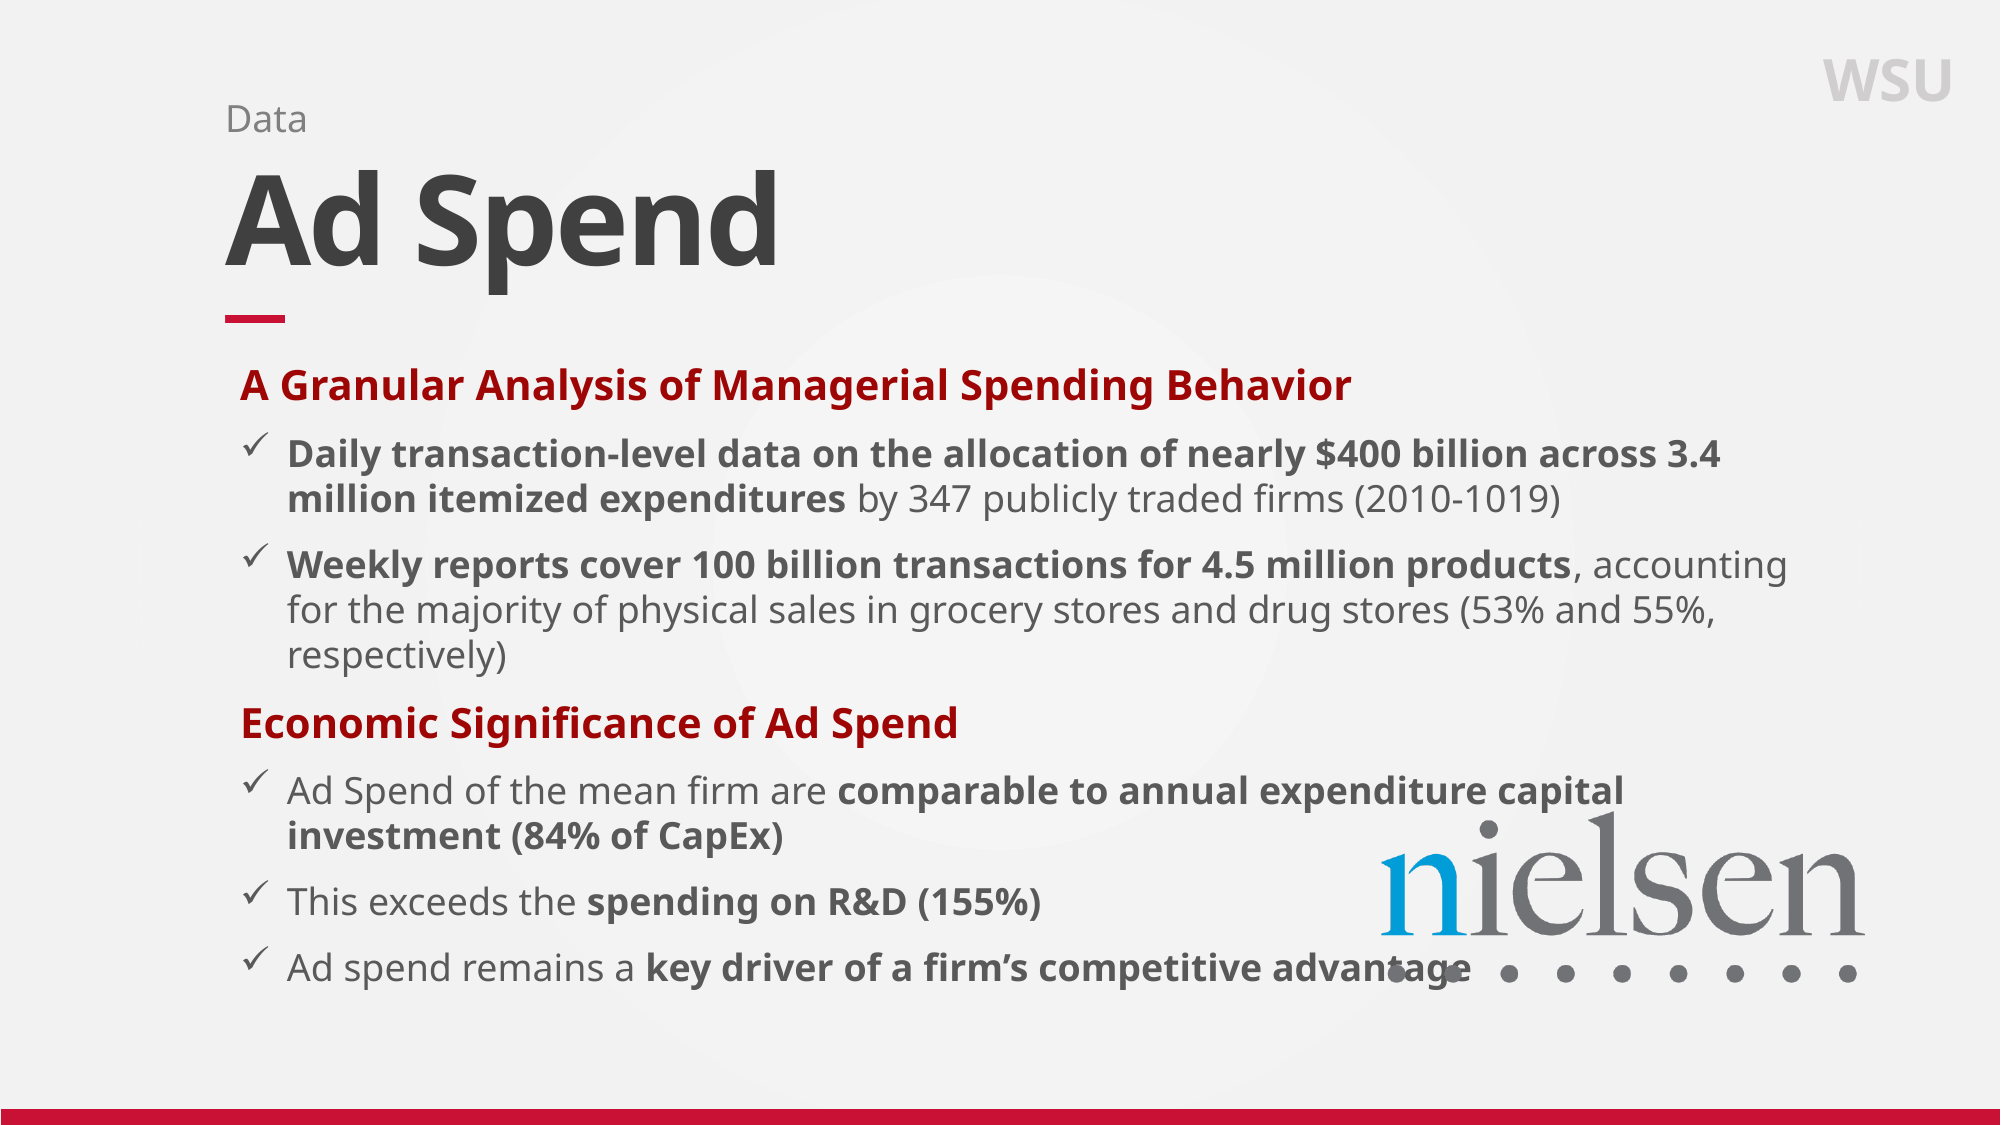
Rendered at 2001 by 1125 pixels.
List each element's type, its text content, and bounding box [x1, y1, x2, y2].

picture [1358, 713, 1879, 1116]
text_box Data [224, 93, 425, 150]
text_box [0, 1109, 2000, 1125]
text_box A Granular Analysis of Managerial Spending Behavior Daily transaction-level data on the allocation of nearly $400 billion across 3.4 million itemized expenditures by 347 publicly traded firms (2010-1019) Weekly reports cover 100 billion transactions for 4.5 million products, accounting for the majority of physical sales in grocery stores and drug stores (53% and 55%, respectively) Economic Significance of Ad Spend Ad Spend of the mean firm are comparable to annual expenditure capital investment (84% of CapEx) This exceeds the spending on R&D (155%) Ad spend remains a key driver of a firm’s competitive advantage [224, 351, 1809, 1087]
text_box WSU [1808, 35, 1971, 121]
title Ad Spend [225, 149, 1755, 300]
text_box [224, 314, 286, 324]
